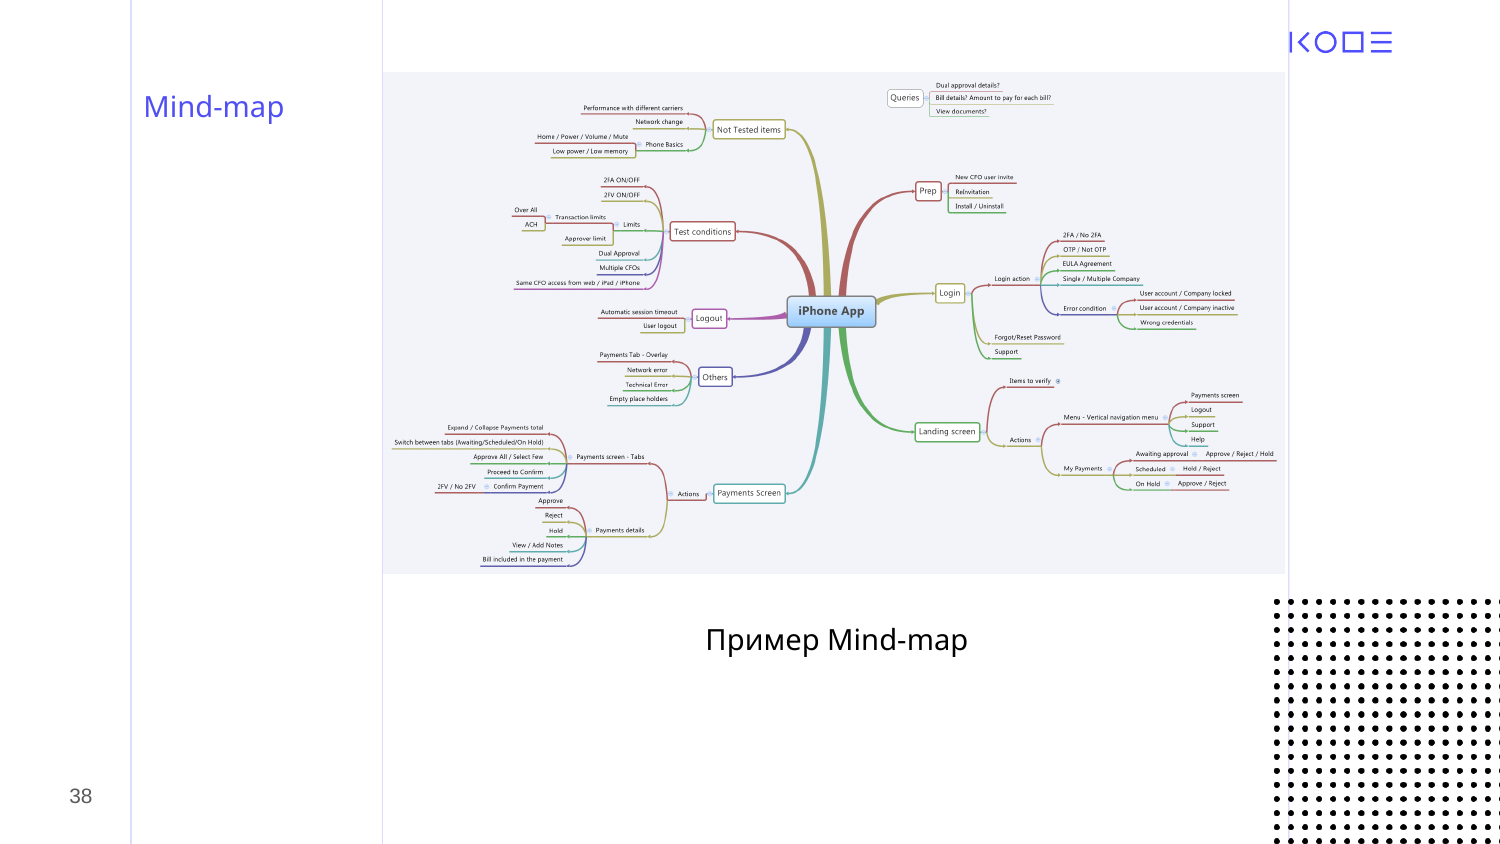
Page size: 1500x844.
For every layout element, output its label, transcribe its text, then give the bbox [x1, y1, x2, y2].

title Mind-map [128, 72, 381, 167]
slide_number ‹#› [17, 763, 108, 828]
picture [0, 0, 1500, 844]
text_box Пример Mind-map [690, 605, 1000, 671]
